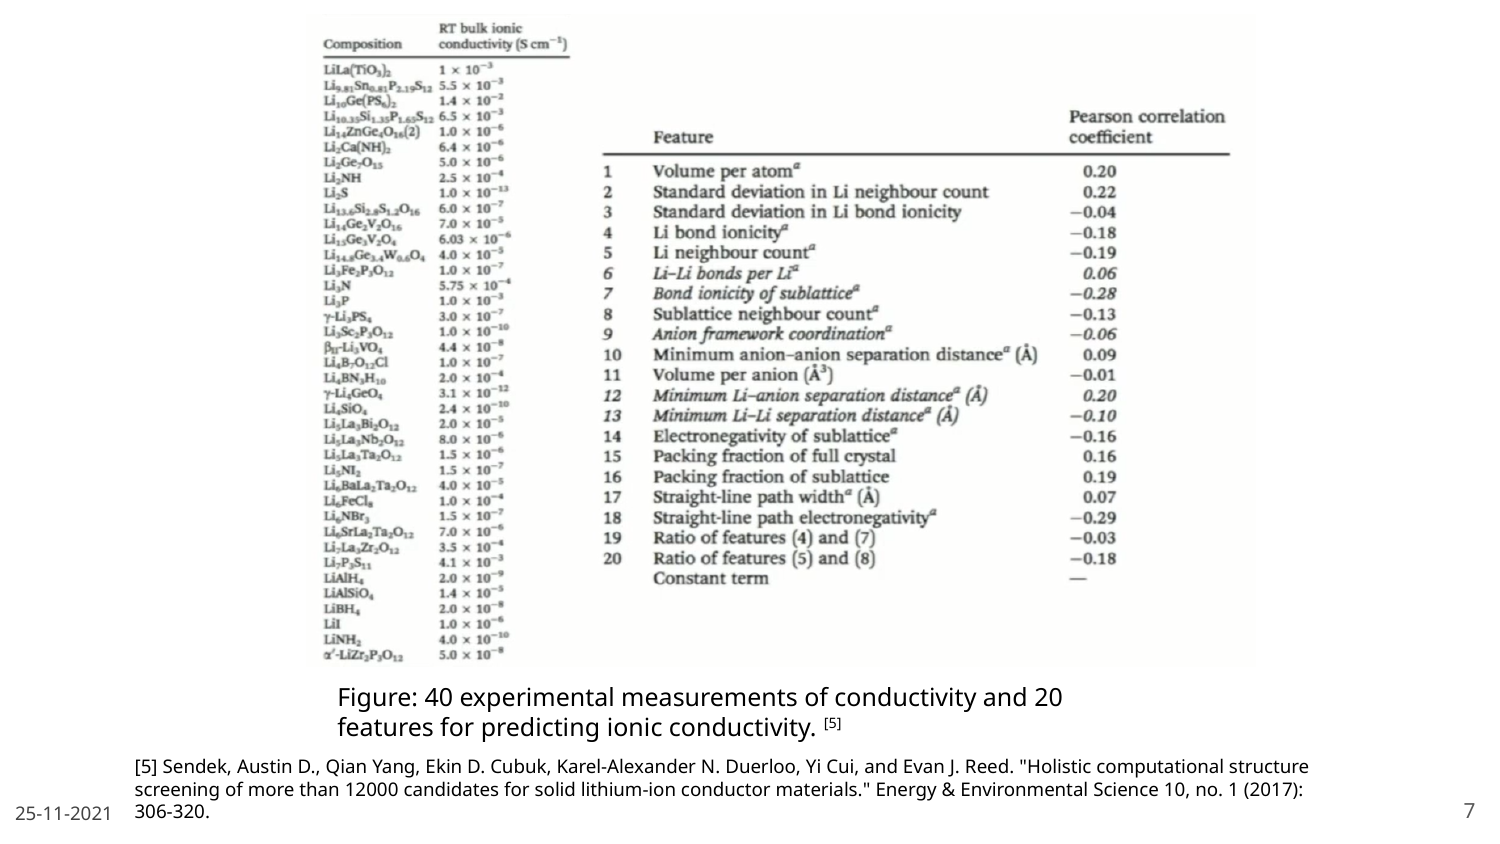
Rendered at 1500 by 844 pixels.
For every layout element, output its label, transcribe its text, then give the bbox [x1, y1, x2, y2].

picture [306, 14, 1256, 667]
text_box Figure: 40 experimental measurements of conductivity and 20 features for predicting ionic conductivity. [5] [322, 675, 1178, 739]
text_box [5] Sendek, Austin D., Qian Yang, Ekin D. Cubuk, Karel-Alexander N. Duerloo, Yi Cui, and Evan J. Reed. "Holistic computational structure screening of more than 12000 candidates for solid lithium-ion conductor materials." Energy & Environmental Science 10, no. 1 (2017): 306-320. [119, 739, 1340, 838]
text_box 25-11-2021 [0, 790, 247, 836]
slide_number ‹#› [1400, 779, 1491, 844]
